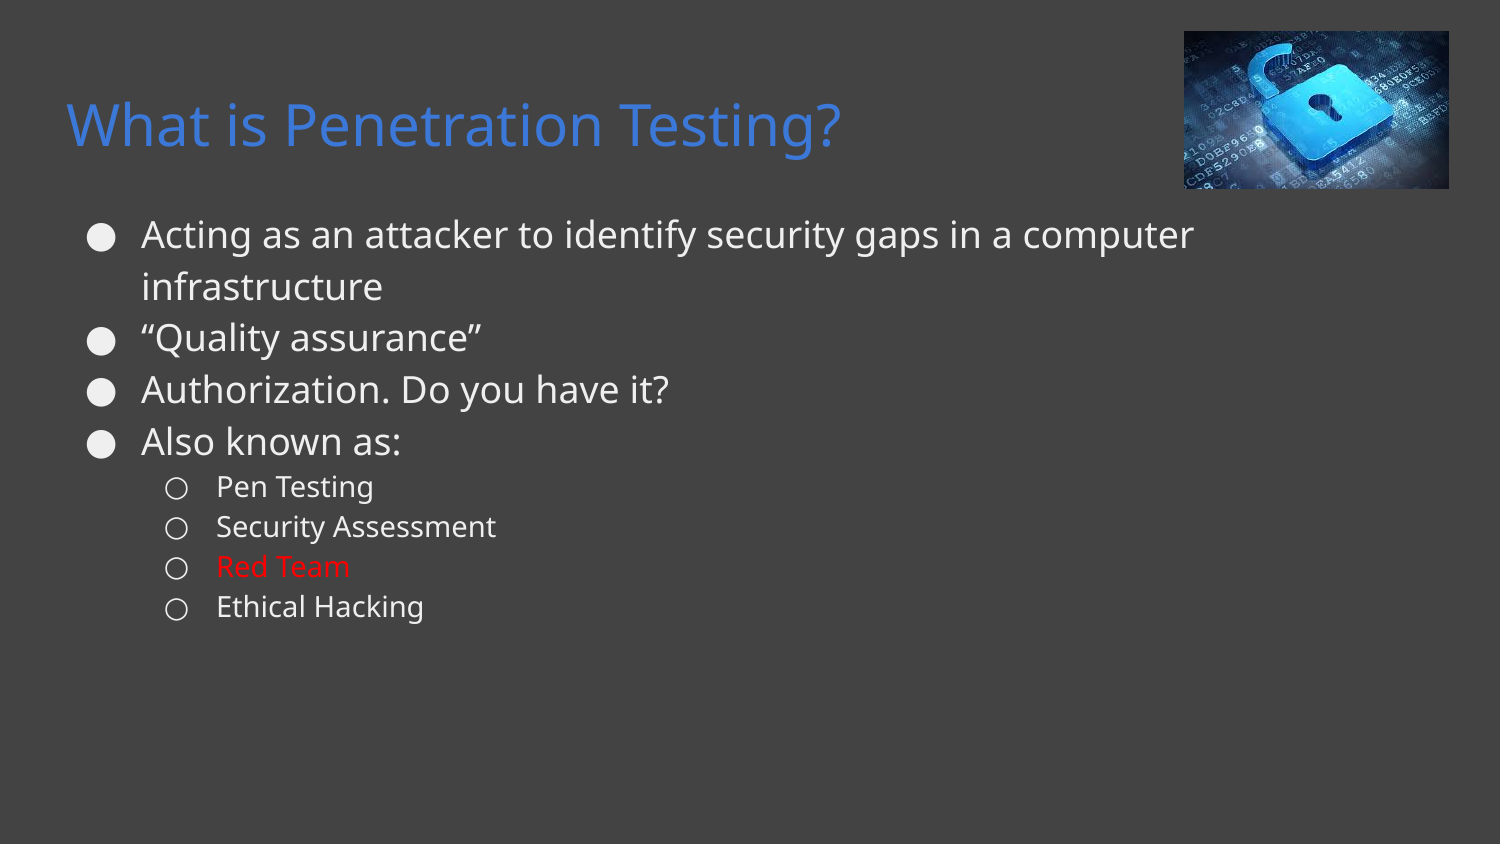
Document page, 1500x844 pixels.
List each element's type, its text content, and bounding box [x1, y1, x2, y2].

picture [1184, 31, 1450, 190]
list Acting as an attacker to identify security gaps in a computer infrastructure “Quality assurance” Authorization. Do you have it? Also known as: Pen Testing Security Assessment Red Team Ethical Hacking [51, 189, 1449, 750]
title What is Penetration Testing? [51, 72, 1179, 167]
